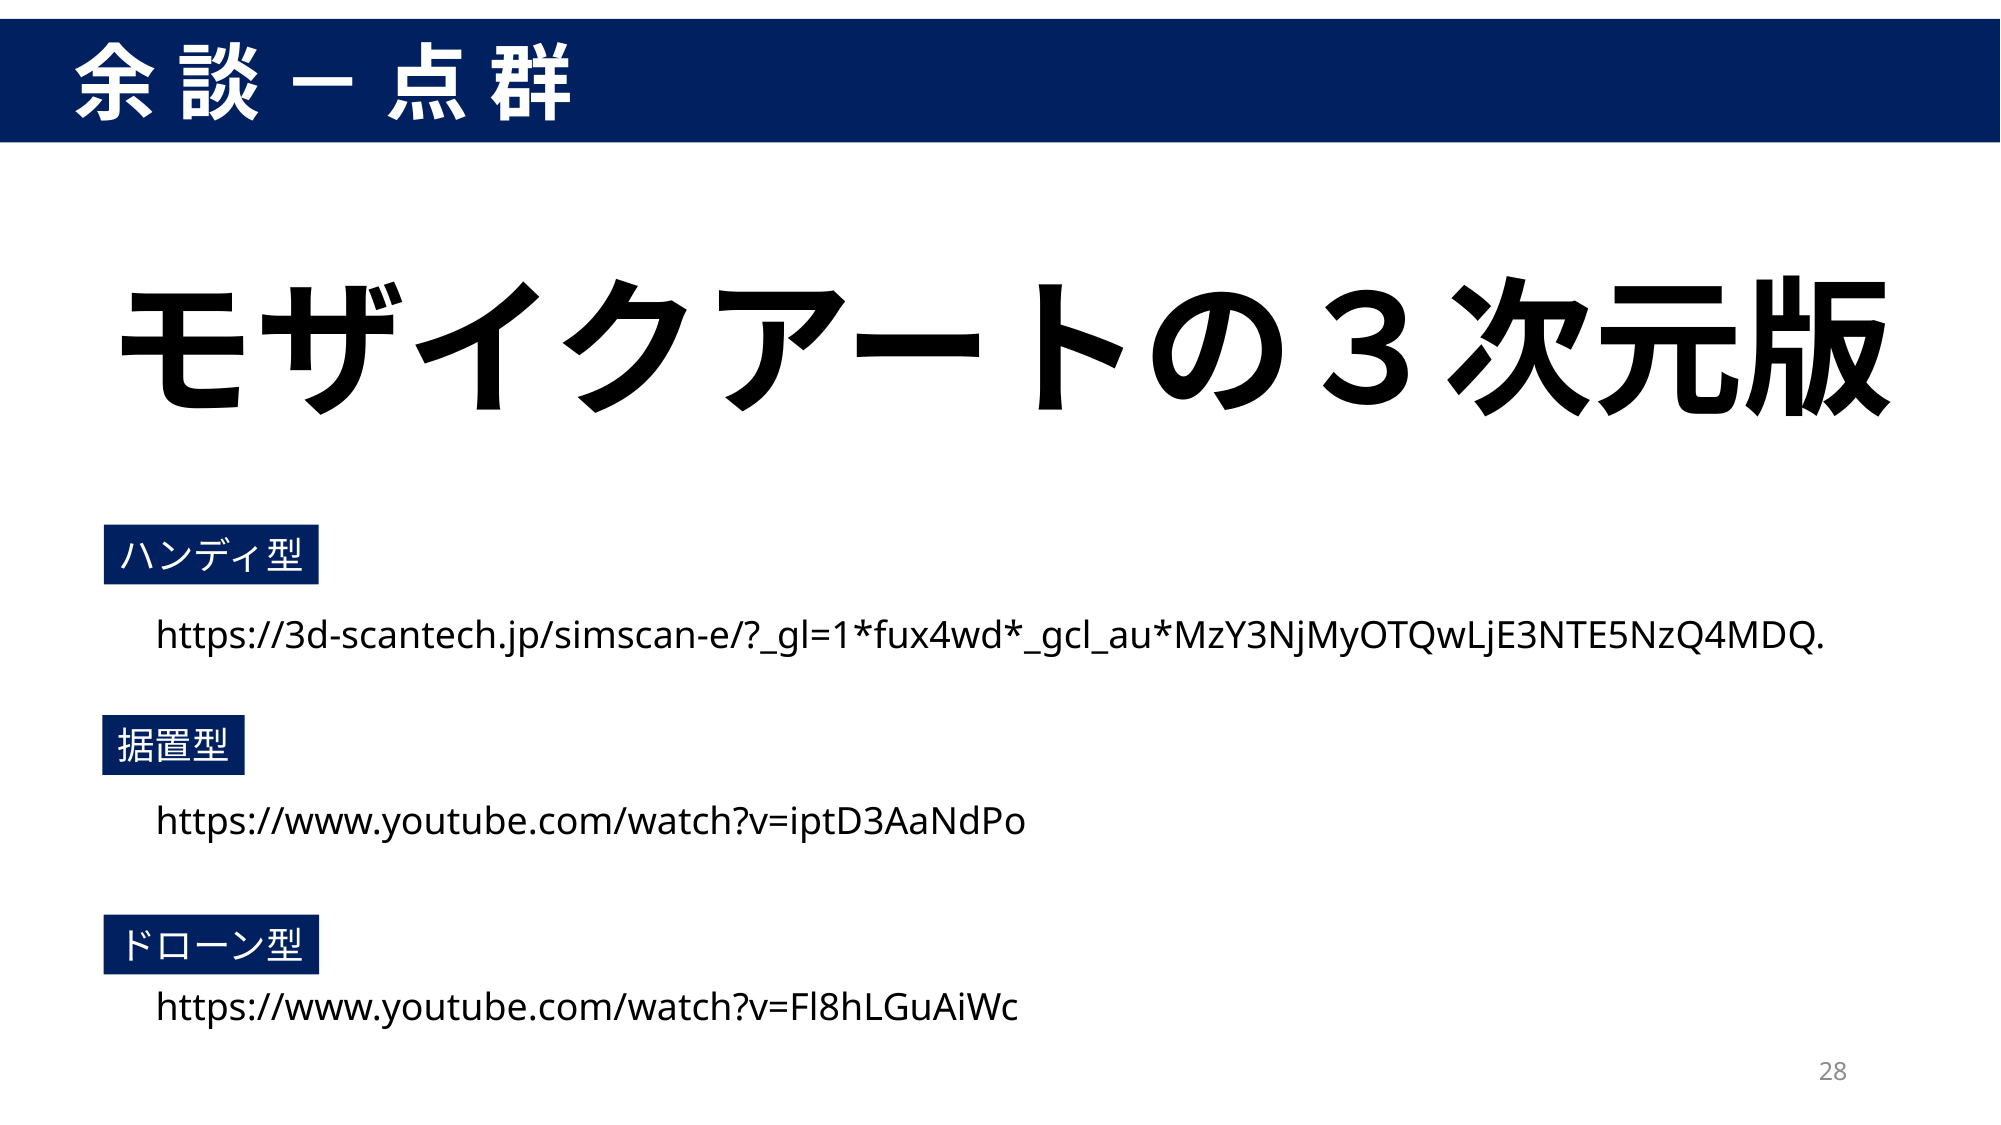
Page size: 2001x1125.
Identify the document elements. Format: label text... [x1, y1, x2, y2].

text_box モザイクアートの３次元版 [76, 236, 1924, 464]
text_box 据置型 [102, 715, 245, 775]
slide_number 28 [1412, 1042, 1863, 1103]
text_box ドローン型 [103, 914, 320, 975]
text_box ハンディ型 [103, 524, 319, 585]
text_box https://3d-scantech.jp/simscan-e/?_gl=1*fux4wd*_gcl_au*MzY3NjMyOTQwLjE3NTE5NzQ4MDQ. [140, 604, 1942, 664]
text_box https://www.youtube.com/watch?v=iptD3AaNdPo [140, 789, 1142, 850]
text_box 余談－点群 [0, 18, 2000, 143]
text_box https://www.youtube.com/watch?v=Fl8hLGuAiWc [140, 975, 1142, 1035]
